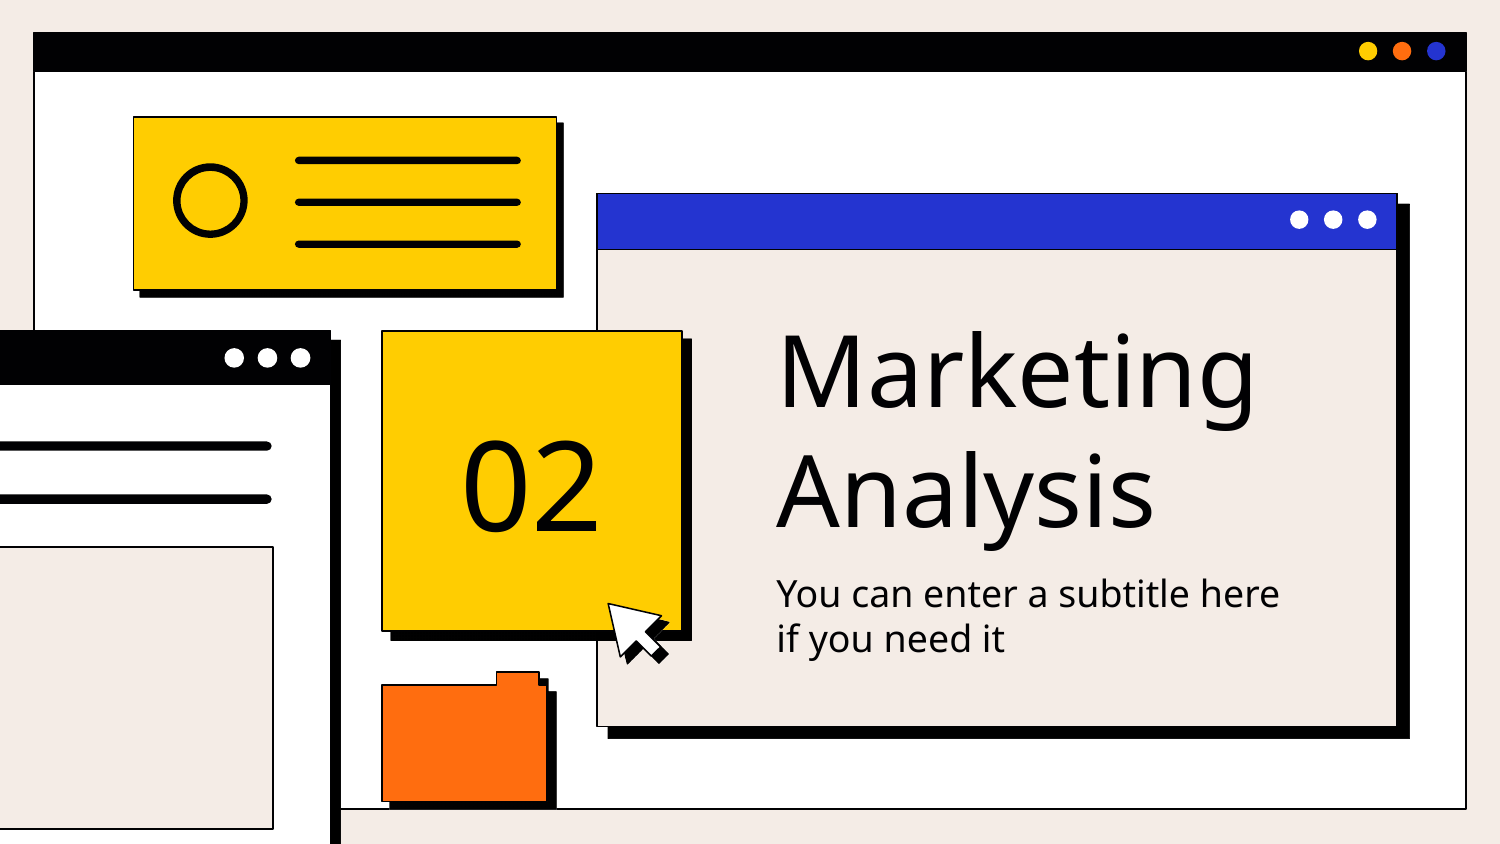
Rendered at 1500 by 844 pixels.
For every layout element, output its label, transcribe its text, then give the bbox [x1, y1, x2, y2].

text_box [0, 330, 331, 844]
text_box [133, 116, 557, 290]
title 02 [381, 330, 591, 632]
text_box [596, 193, 1398, 728]
text_box [381, 672, 548, 802]
